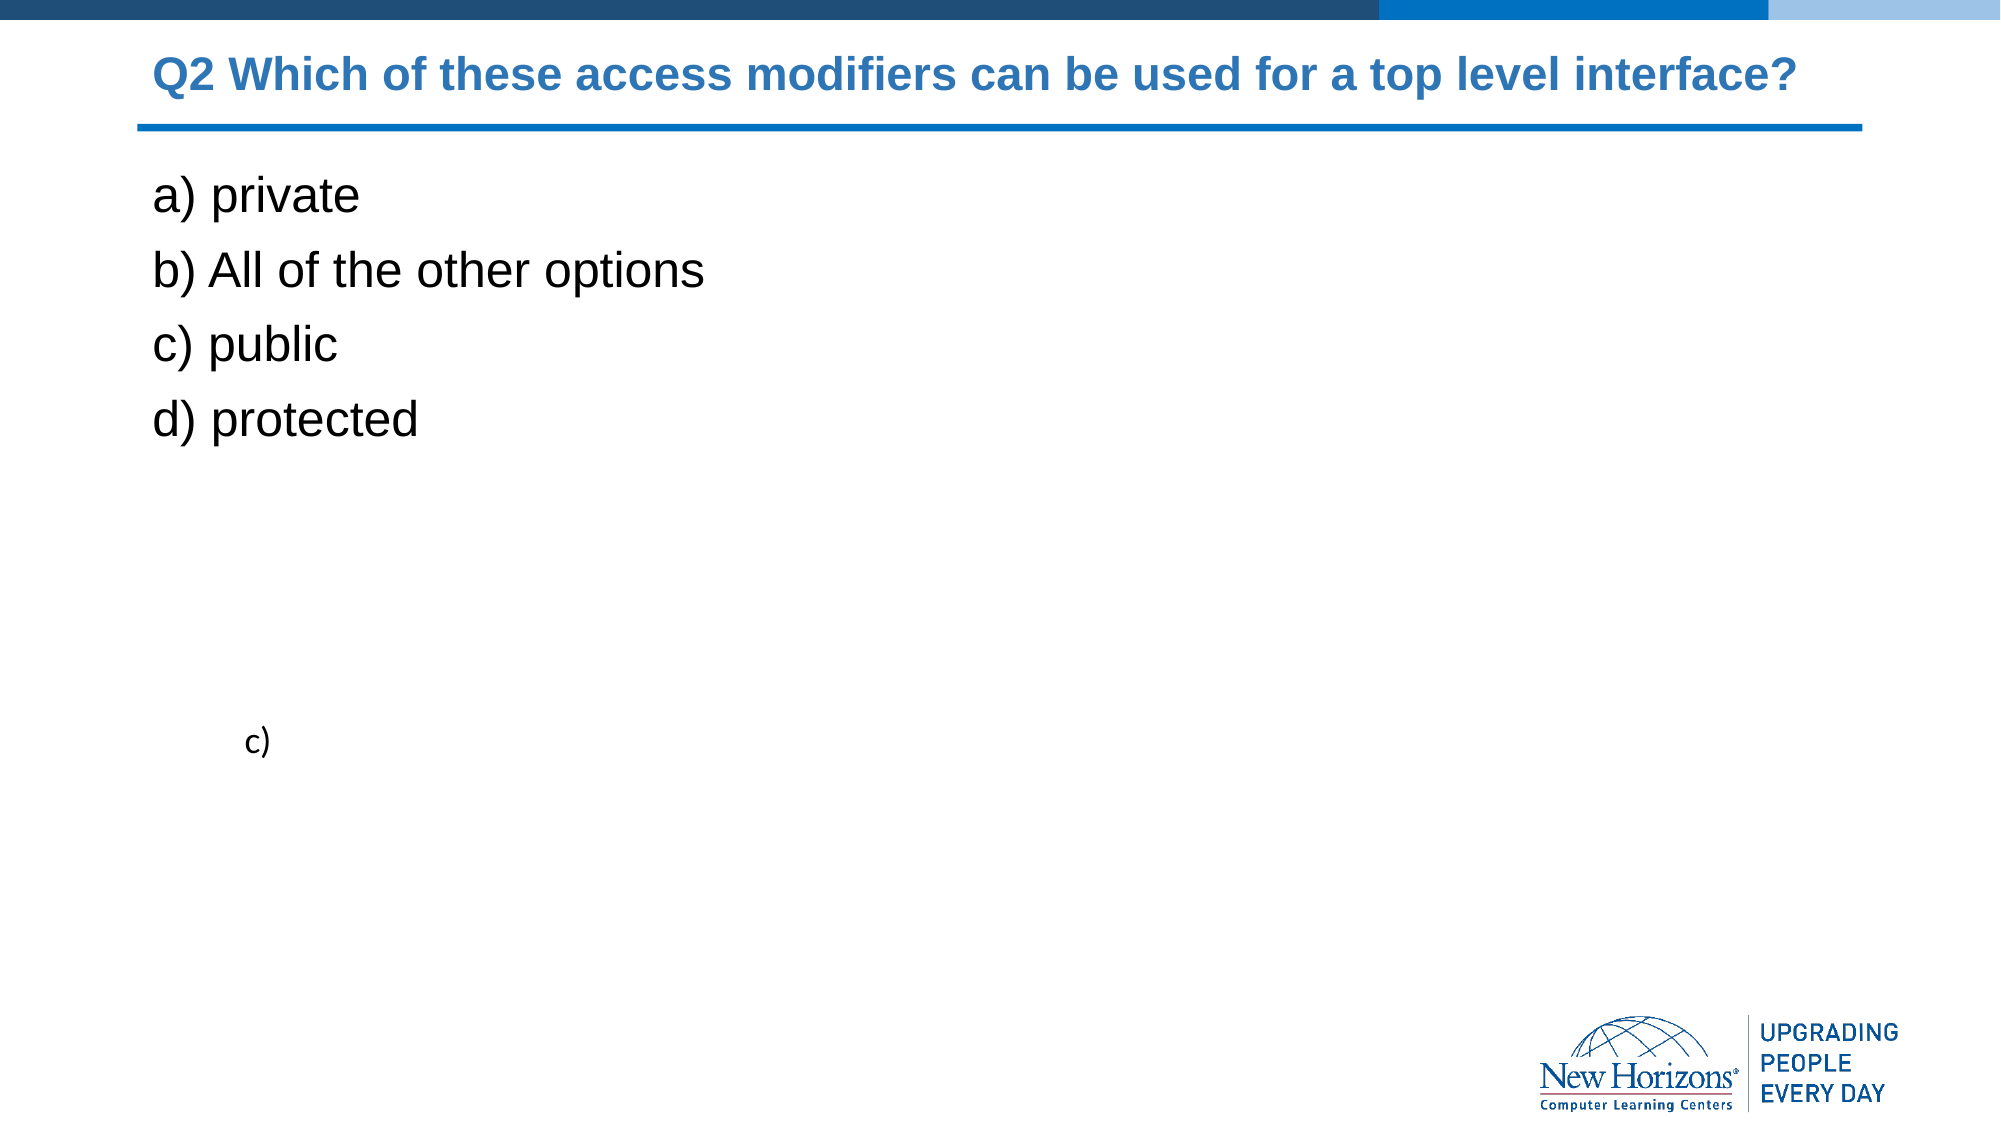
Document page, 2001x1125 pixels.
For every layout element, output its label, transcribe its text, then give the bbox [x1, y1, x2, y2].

title Q2 Which of these access modifiers can be used for a top level interface? [137, 36, 1863, 115]
text_box c) [229, 708, 287, 768]
list a) private b) All of the other options c) public d) protected [137, 161, 1863, 968]
picture [1537, 1010, 1904, 1114]
